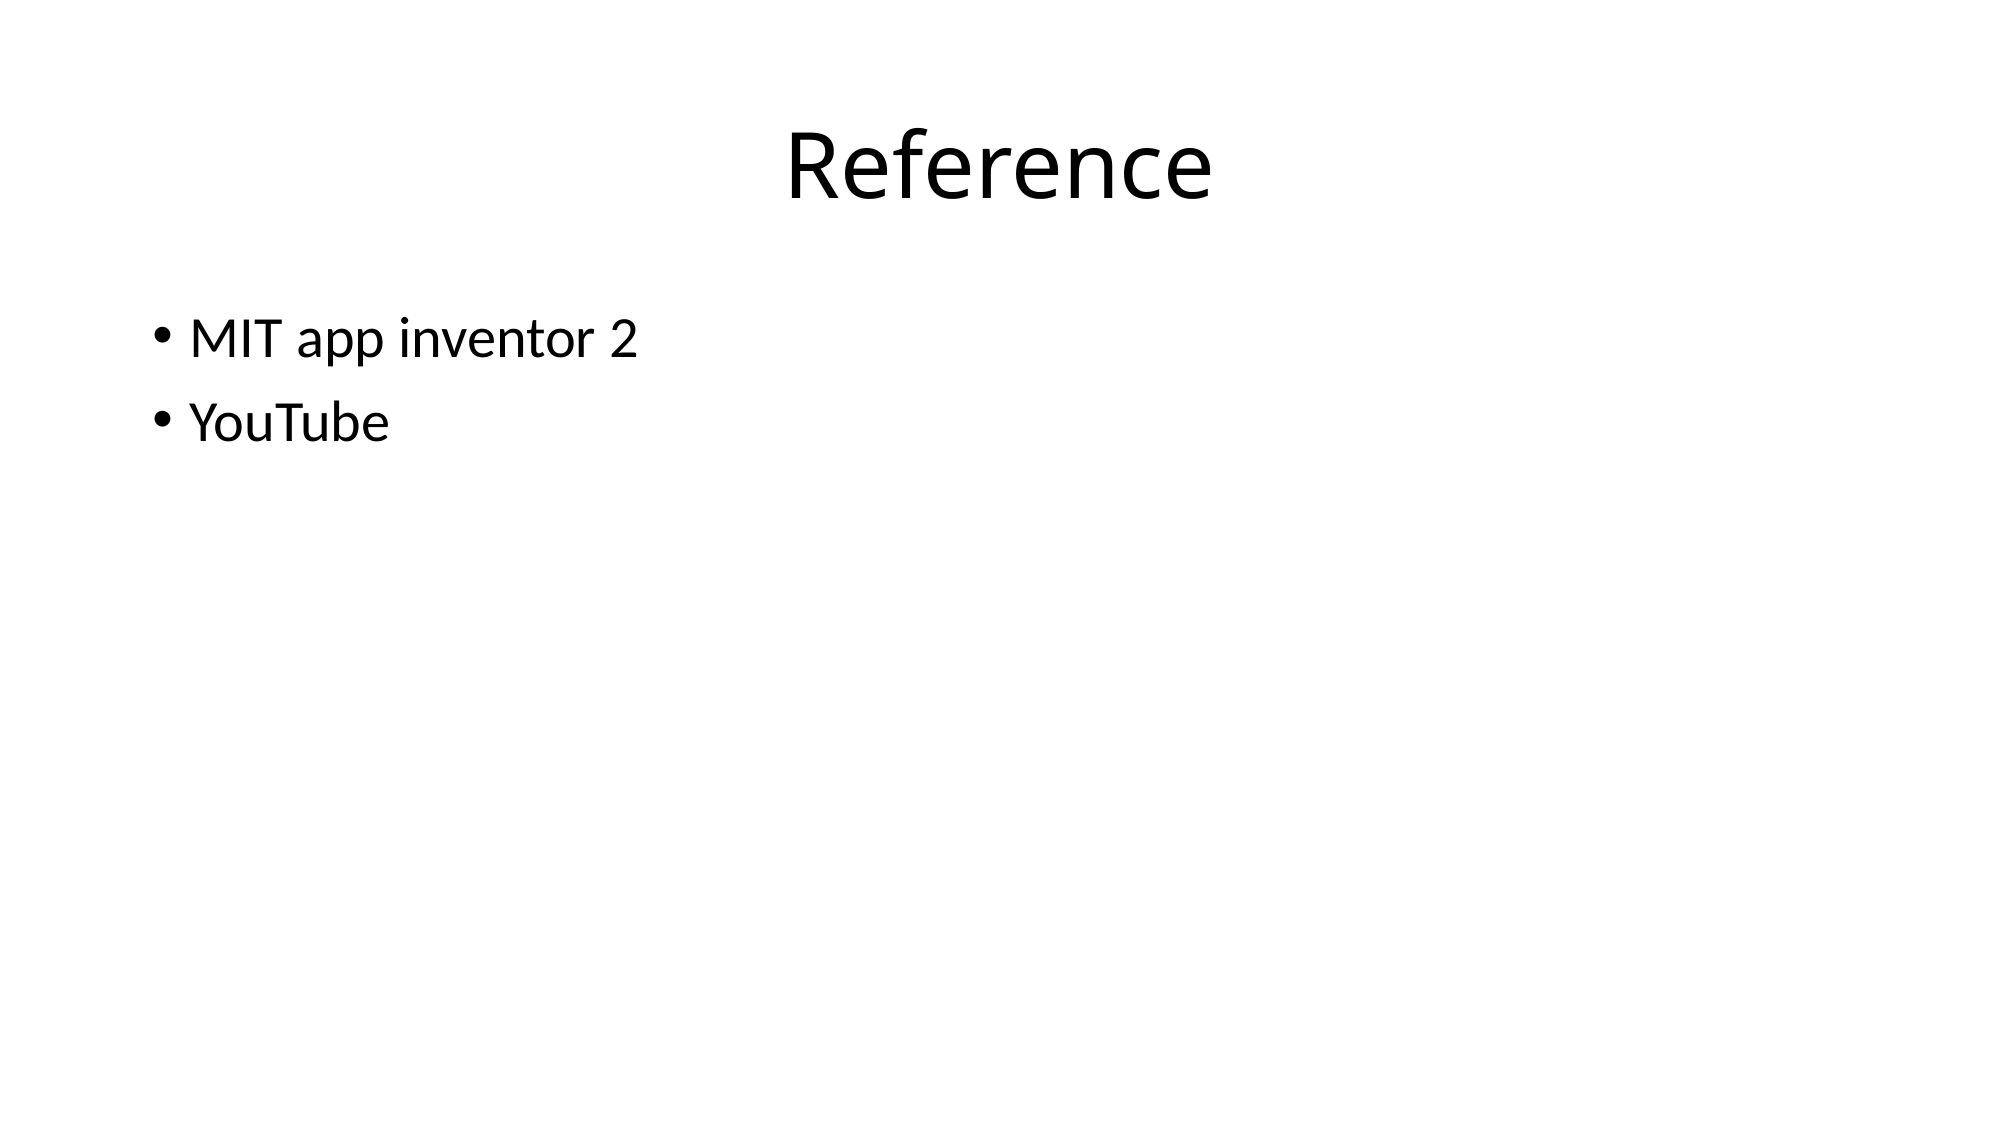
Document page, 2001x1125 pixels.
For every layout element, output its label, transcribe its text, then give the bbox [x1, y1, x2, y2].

title Reference [137, 59, 1863, 278]
list MIT app inventor 2 YouTube [137, 299, 1863, 1014]
